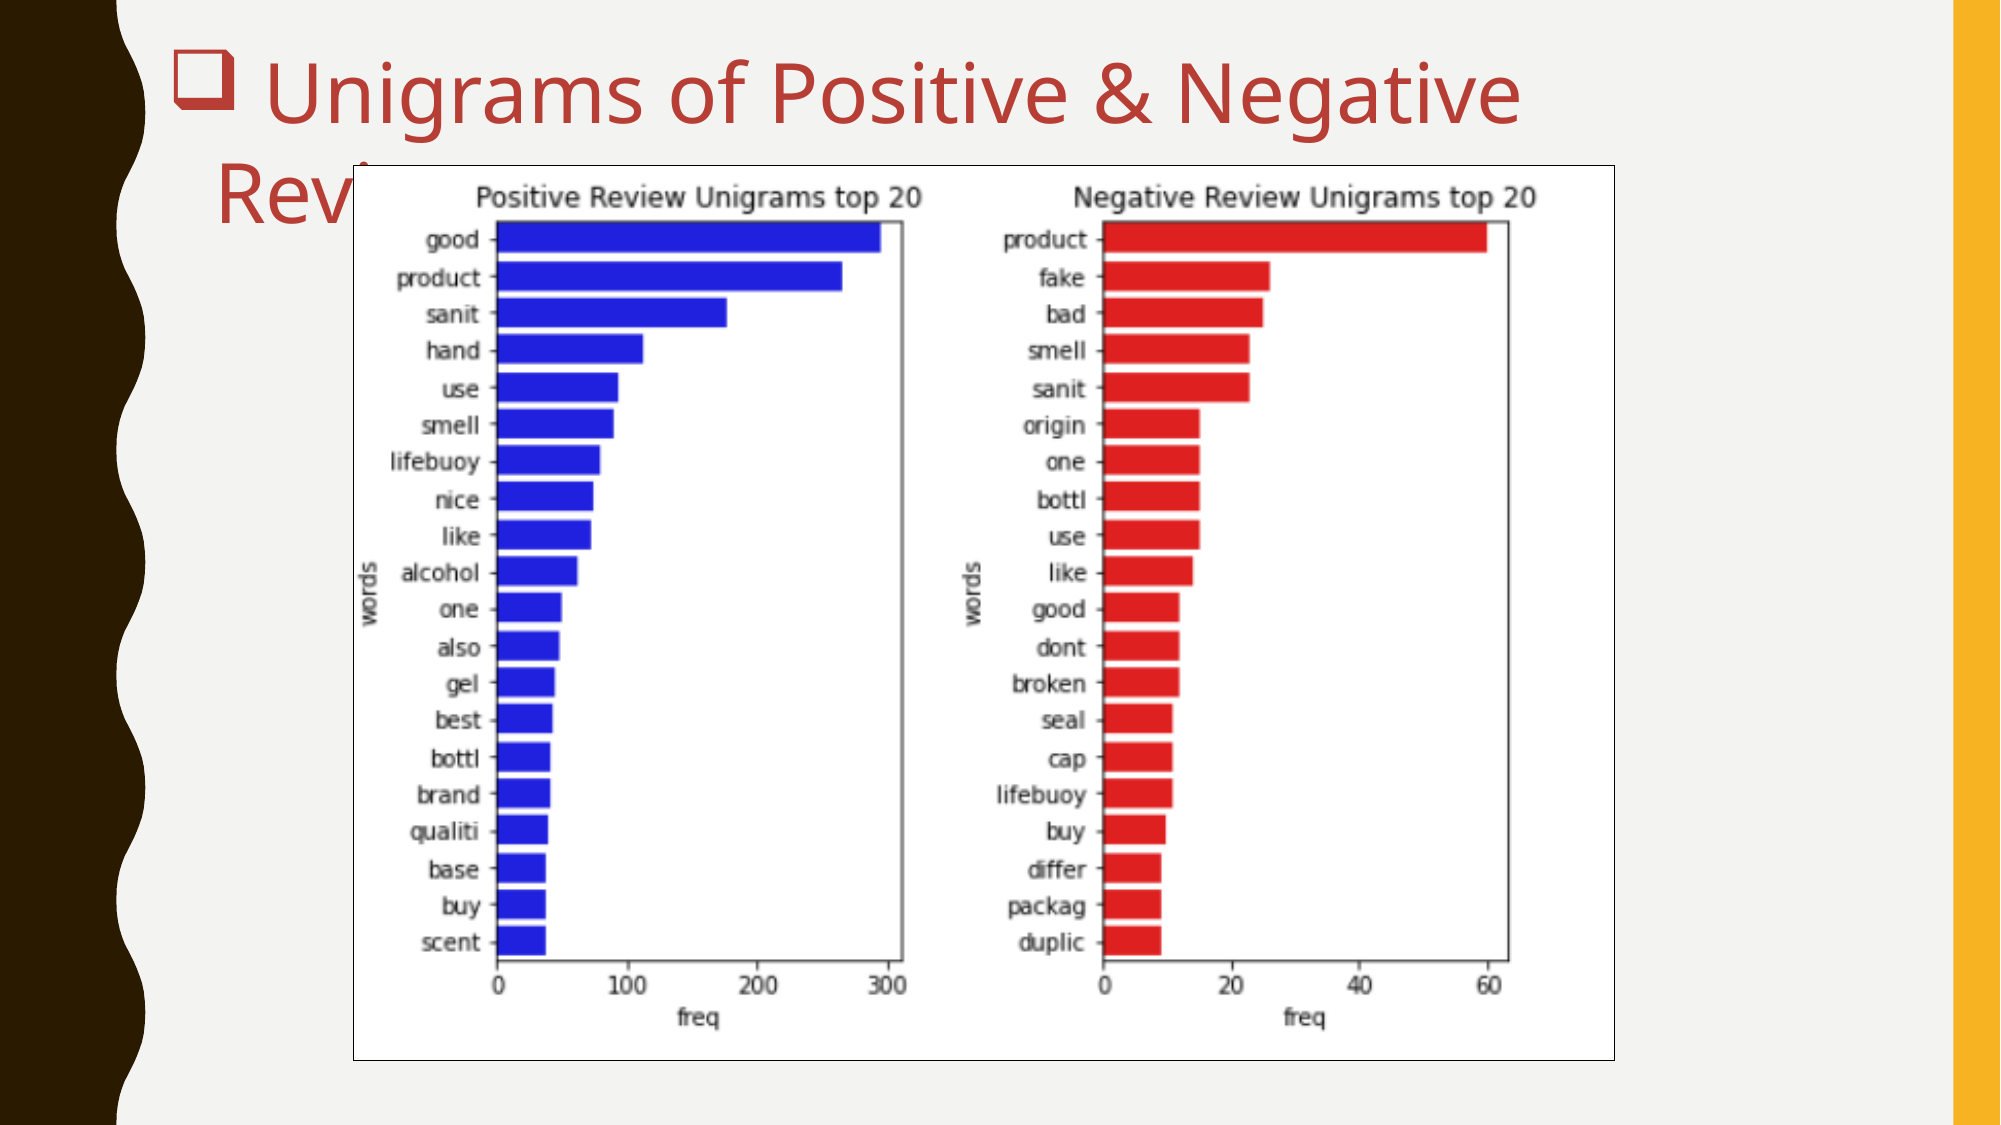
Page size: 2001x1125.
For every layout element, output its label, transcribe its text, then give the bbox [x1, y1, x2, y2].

text_box Unigrams of Positive & Negative Reviews [152, 32, 1692, 248]
picture [352, 165, 1615, 1061]
